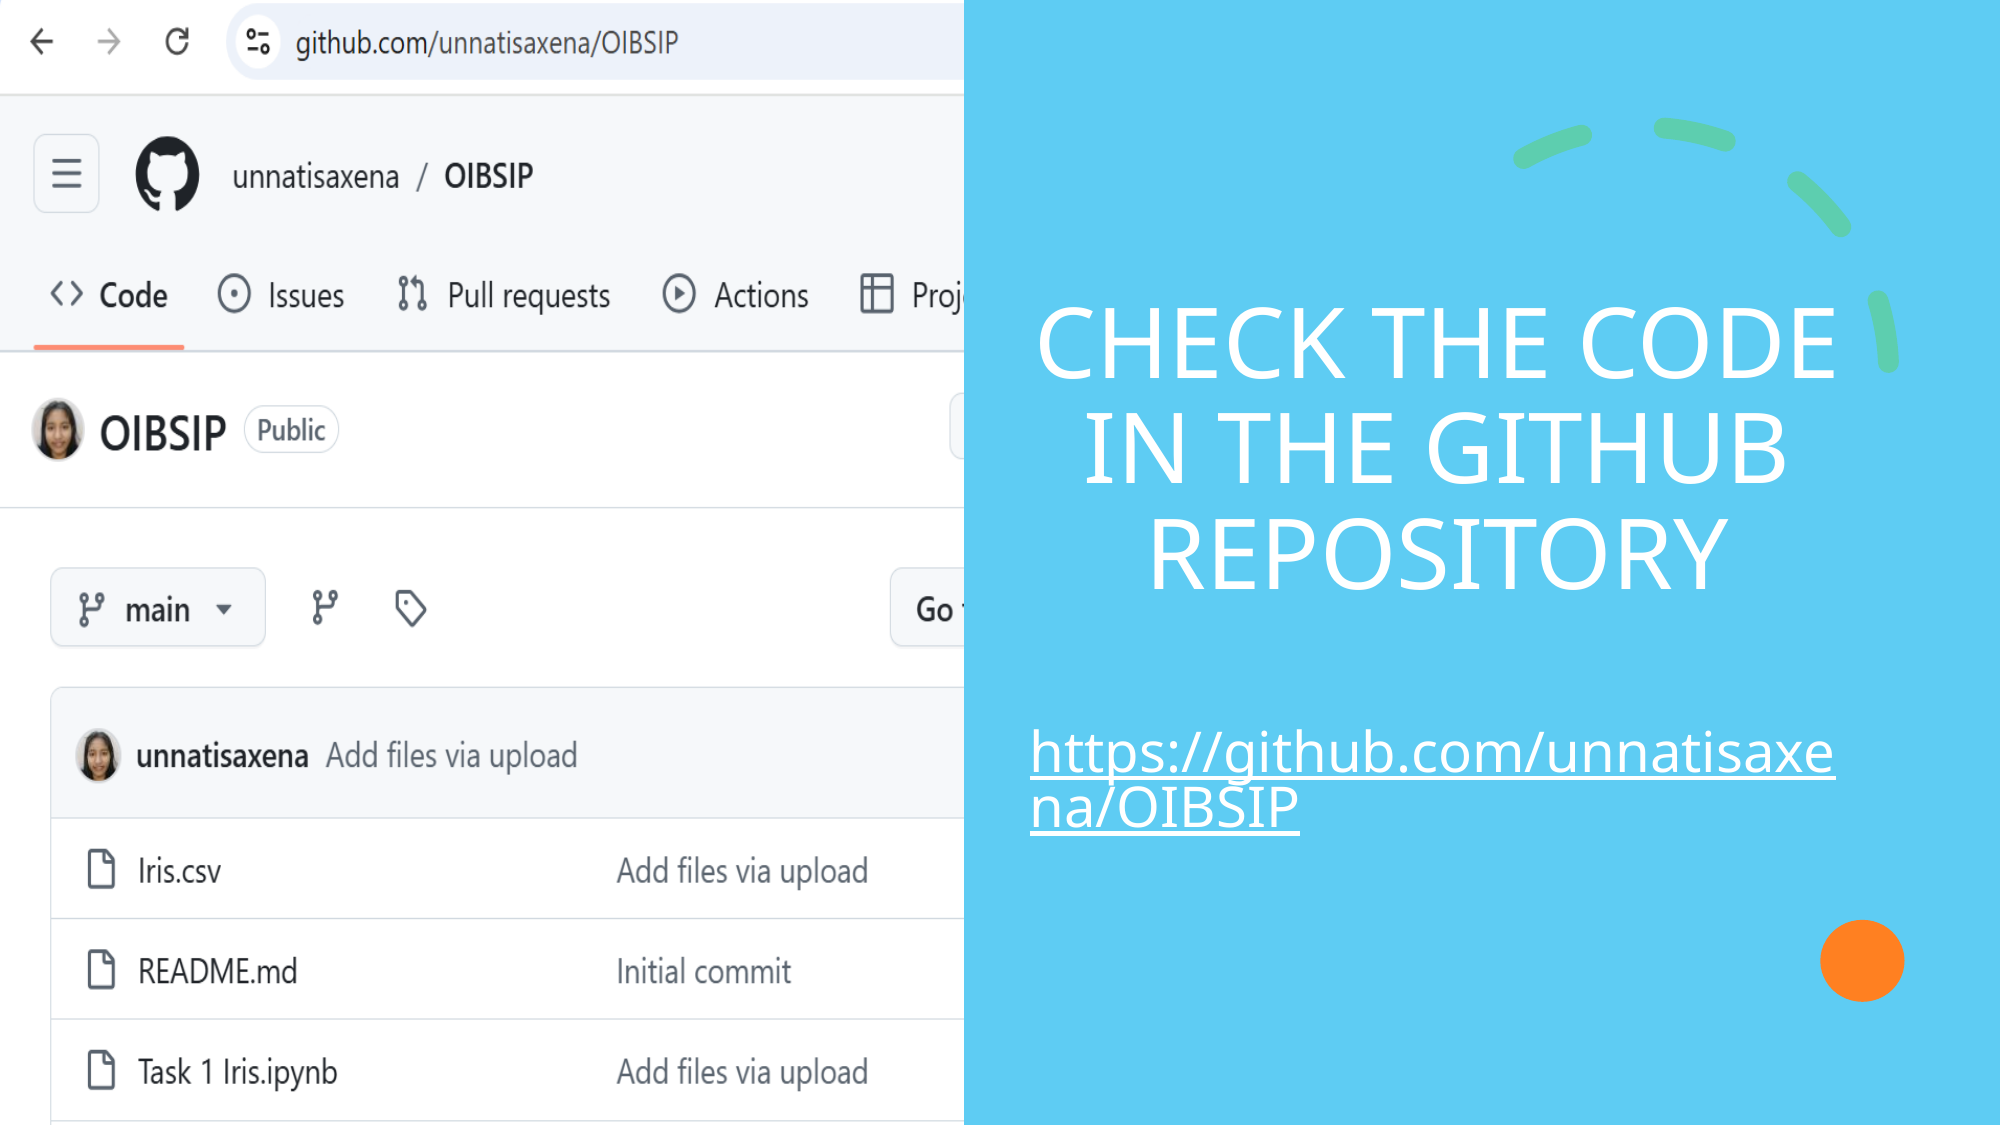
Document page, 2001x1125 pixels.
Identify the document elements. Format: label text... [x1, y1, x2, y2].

picture [0, 0, 964, 1125]
text_box [1819, 918, 1906, 1003]
text_box [1523, 126, 1890, 373]
text_box [964, 0, 2000, 1125]
title CHECK THE CODE IN THE GITHUB REPOSITORY https://github.com/unnatisaxena/OIBSIP [1014, 268, 1861, 794]
